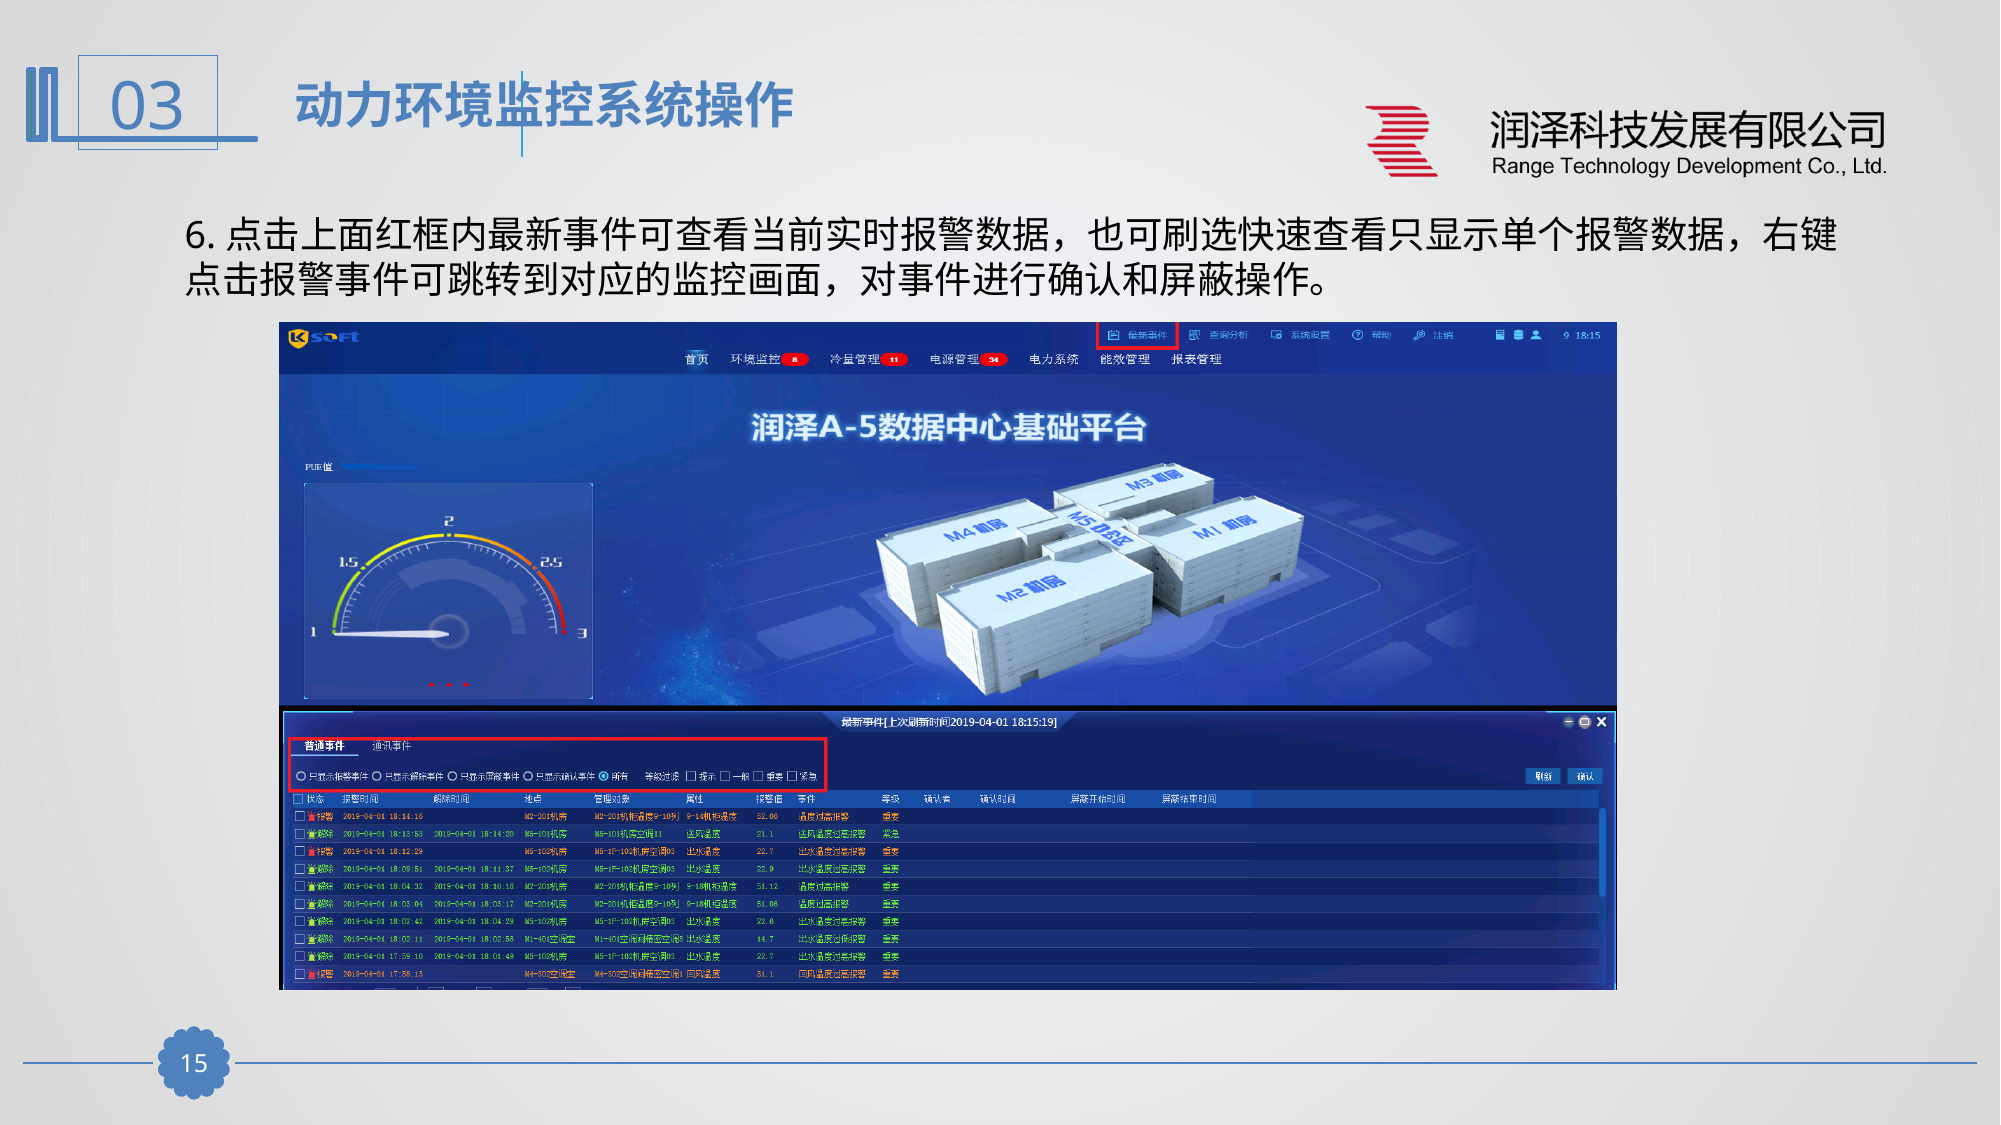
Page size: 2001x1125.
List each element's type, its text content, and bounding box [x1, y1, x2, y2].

text_box 动力环境监控系统操作 [279, 66, 1733, 142]
text_box 6.点击上面红框内最新事件可查看当前实时报警数据，也可刷选快速查看只显示单个报警数据，右键点击报警事件可跳转到对应的监控画面，对事件进行确认和屏蔽操作。 [169, 203, 1857, 309]
slide_number 15 [168, 1037, 220, 1088]
picture [278, 322, 1617, 992]
picture [1337, 69, 1929, 205]
